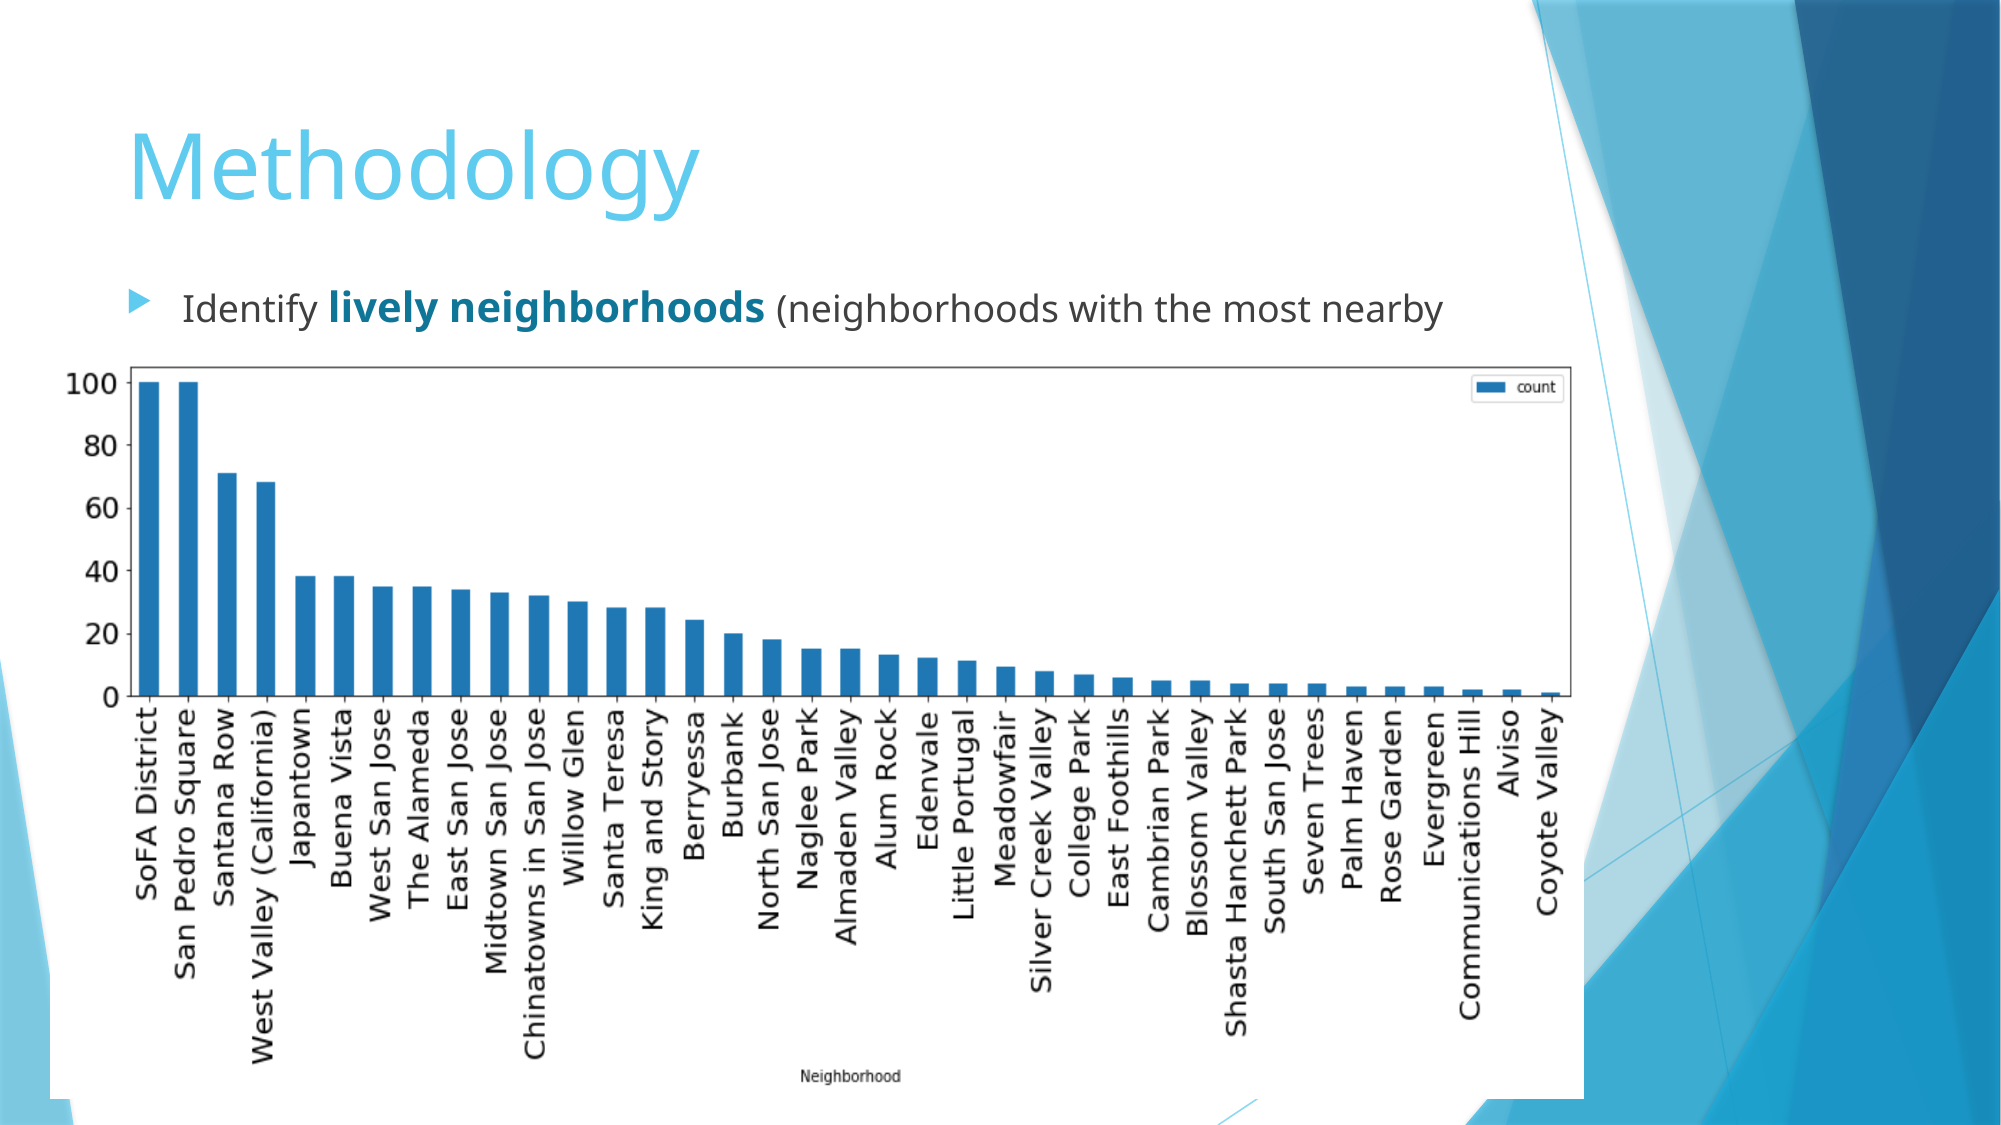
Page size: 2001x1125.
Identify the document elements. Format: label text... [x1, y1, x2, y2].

title Methodology [111, 99, 1522, 273]
list Identify lively neighborhoods (neighborhoods with the most nearby venues [111, 273, 1522, 343]
picture [49, 344, 1585, 1100]
